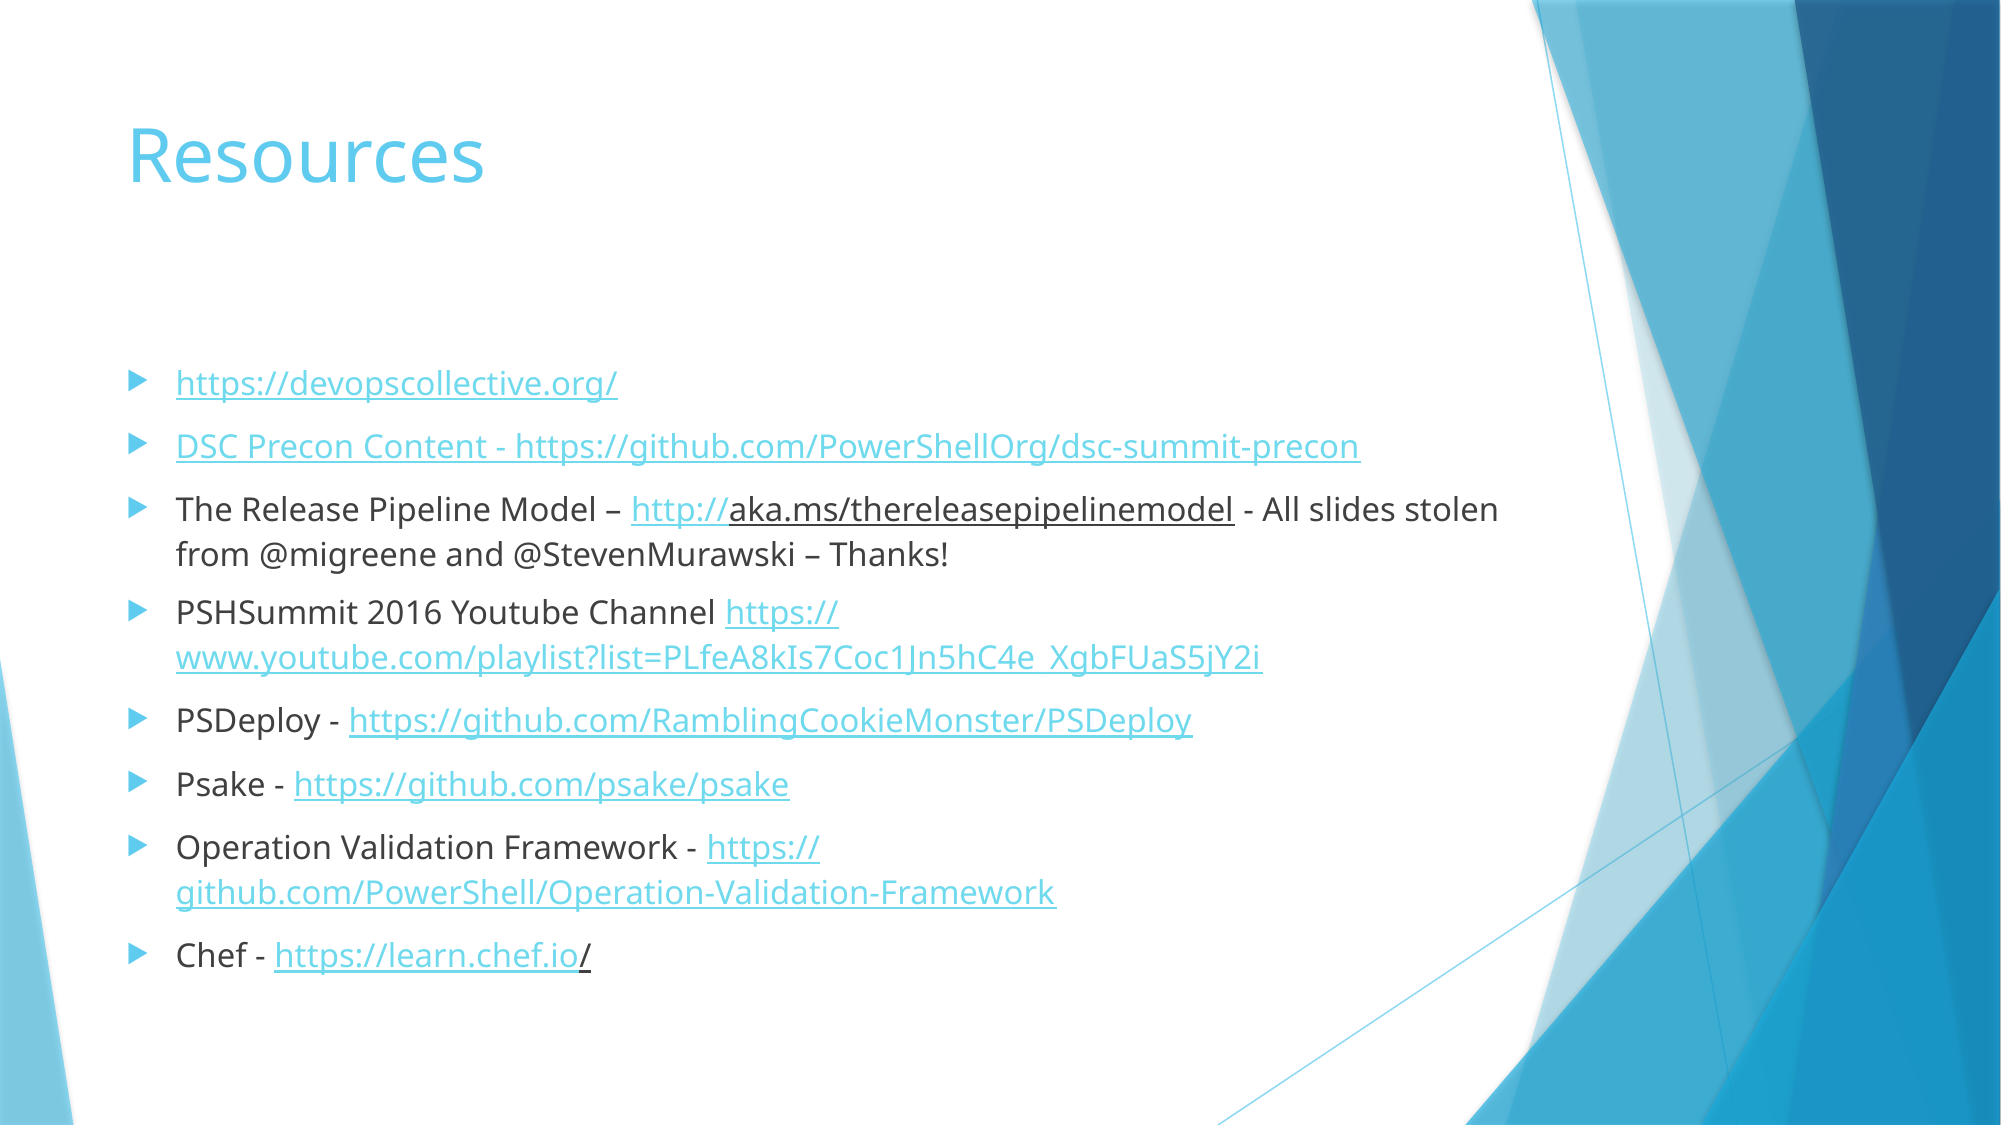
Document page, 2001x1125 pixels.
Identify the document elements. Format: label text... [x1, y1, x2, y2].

list https://devopscollective.org/ DSC Precon Content - https://github.com/PowerShellOrg/dsc-summit-precon The Release Pipeline Model – http://aka.ms/thereleasepipelinemodel - All slides stolen from @migreene and @StevenMurawski – Thanks! PSHSummit 2016 Youtube Channel https://www.youtube.com/playlist?list=PLfeA8kIs7Coc1Jn5hC4e_XgbFUaS5jY2i PSDeploy - https://github.com/RamblingCookieMonster/PSDeploy Psake - https://github.com/psake/psake Operation Validation Framework - https://github.com/PowerShell/Operation-Validation-Framework Chef - https://learn.chef.io/ [111, 354, 1577, 992]
title Resources [111, 99, 1522, 317]
